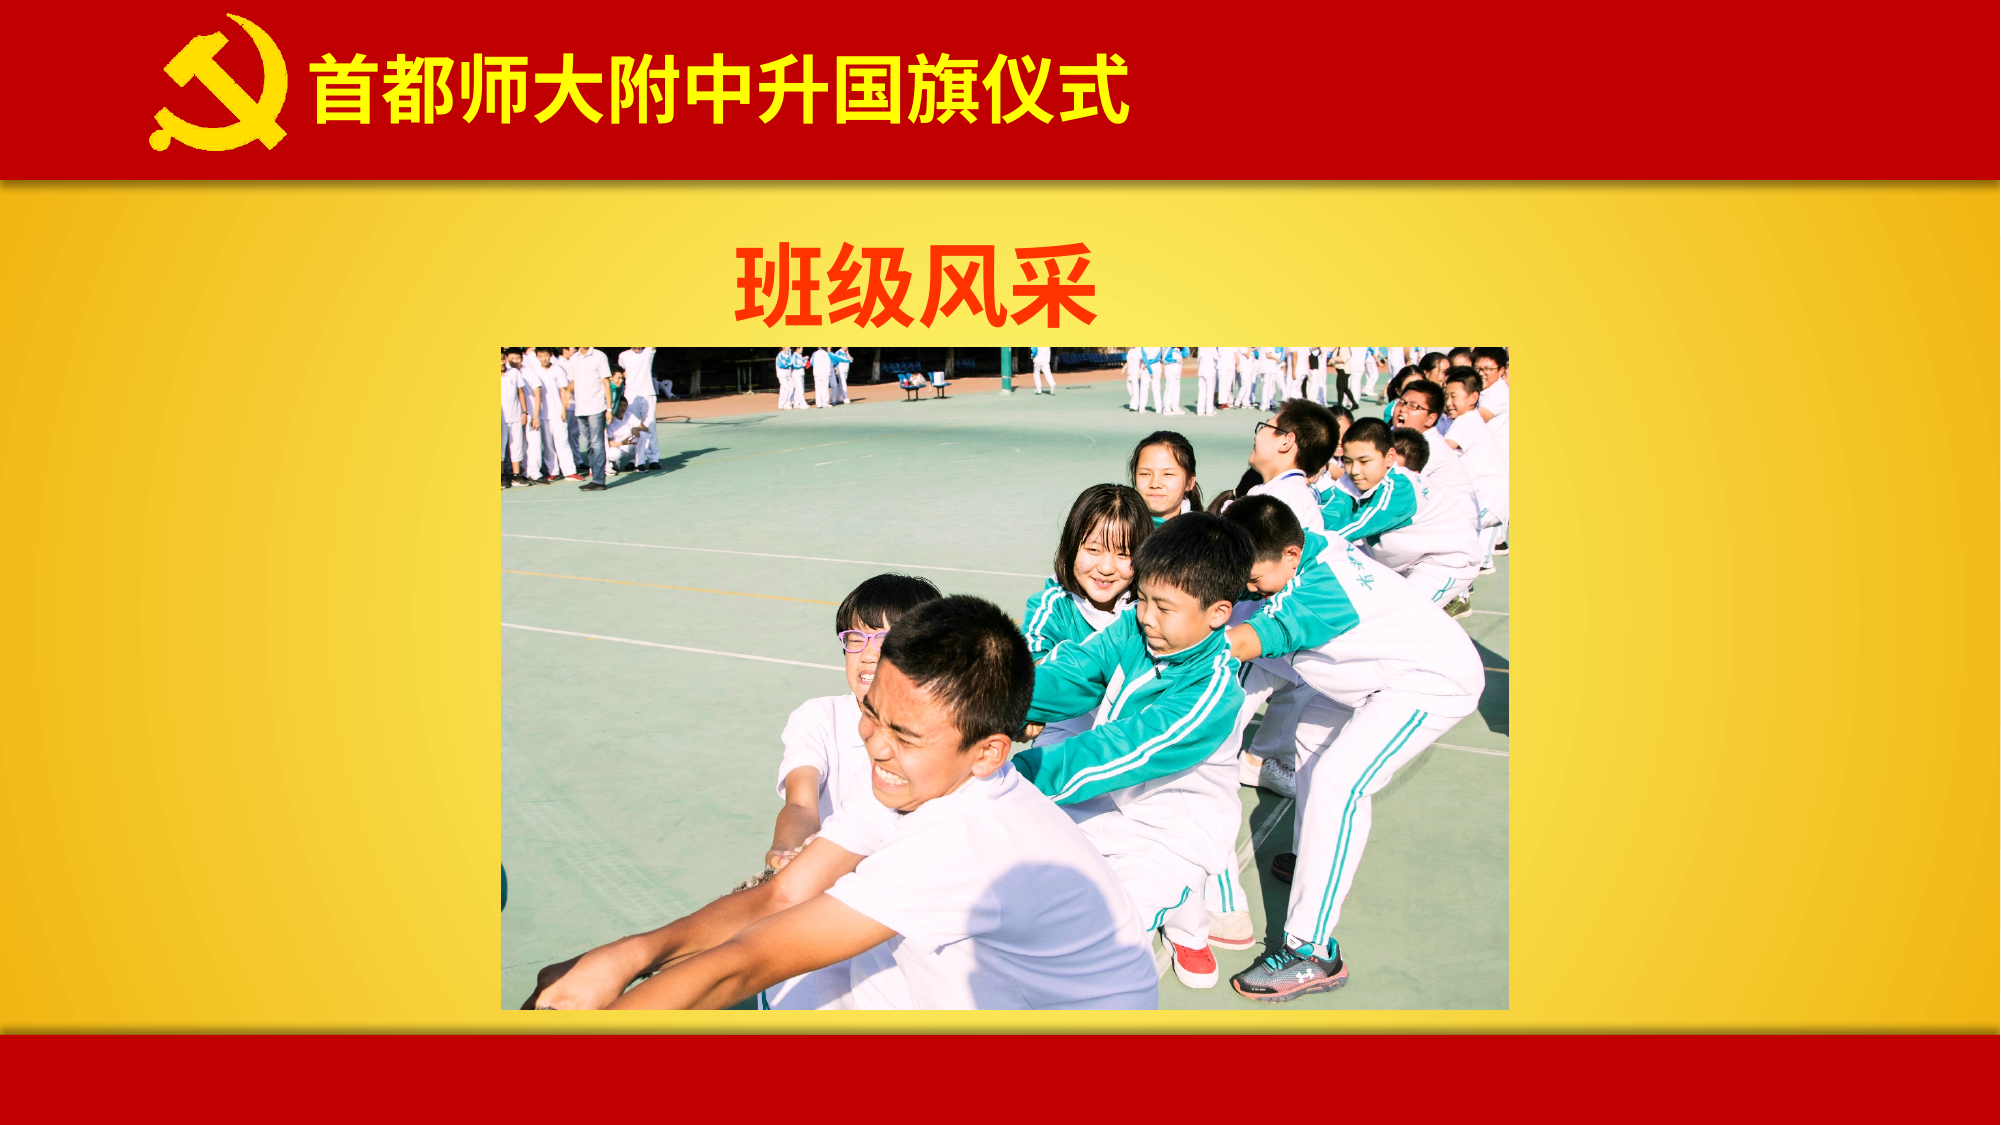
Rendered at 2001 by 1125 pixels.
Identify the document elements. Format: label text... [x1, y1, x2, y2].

text_box 首都师大附中升国旗仪式 [294, 35, 1507, 141]
picture [149, 13, 290, 155]
text_box [0, 193, 2000, 1024]
text_box [0, 0, 2000, 182]
text_box [0, 1033, 2000, 1125]
picture [501, 346, 1509, 1010]
text_box 班级风采 [719, 220, 1281, 345]
